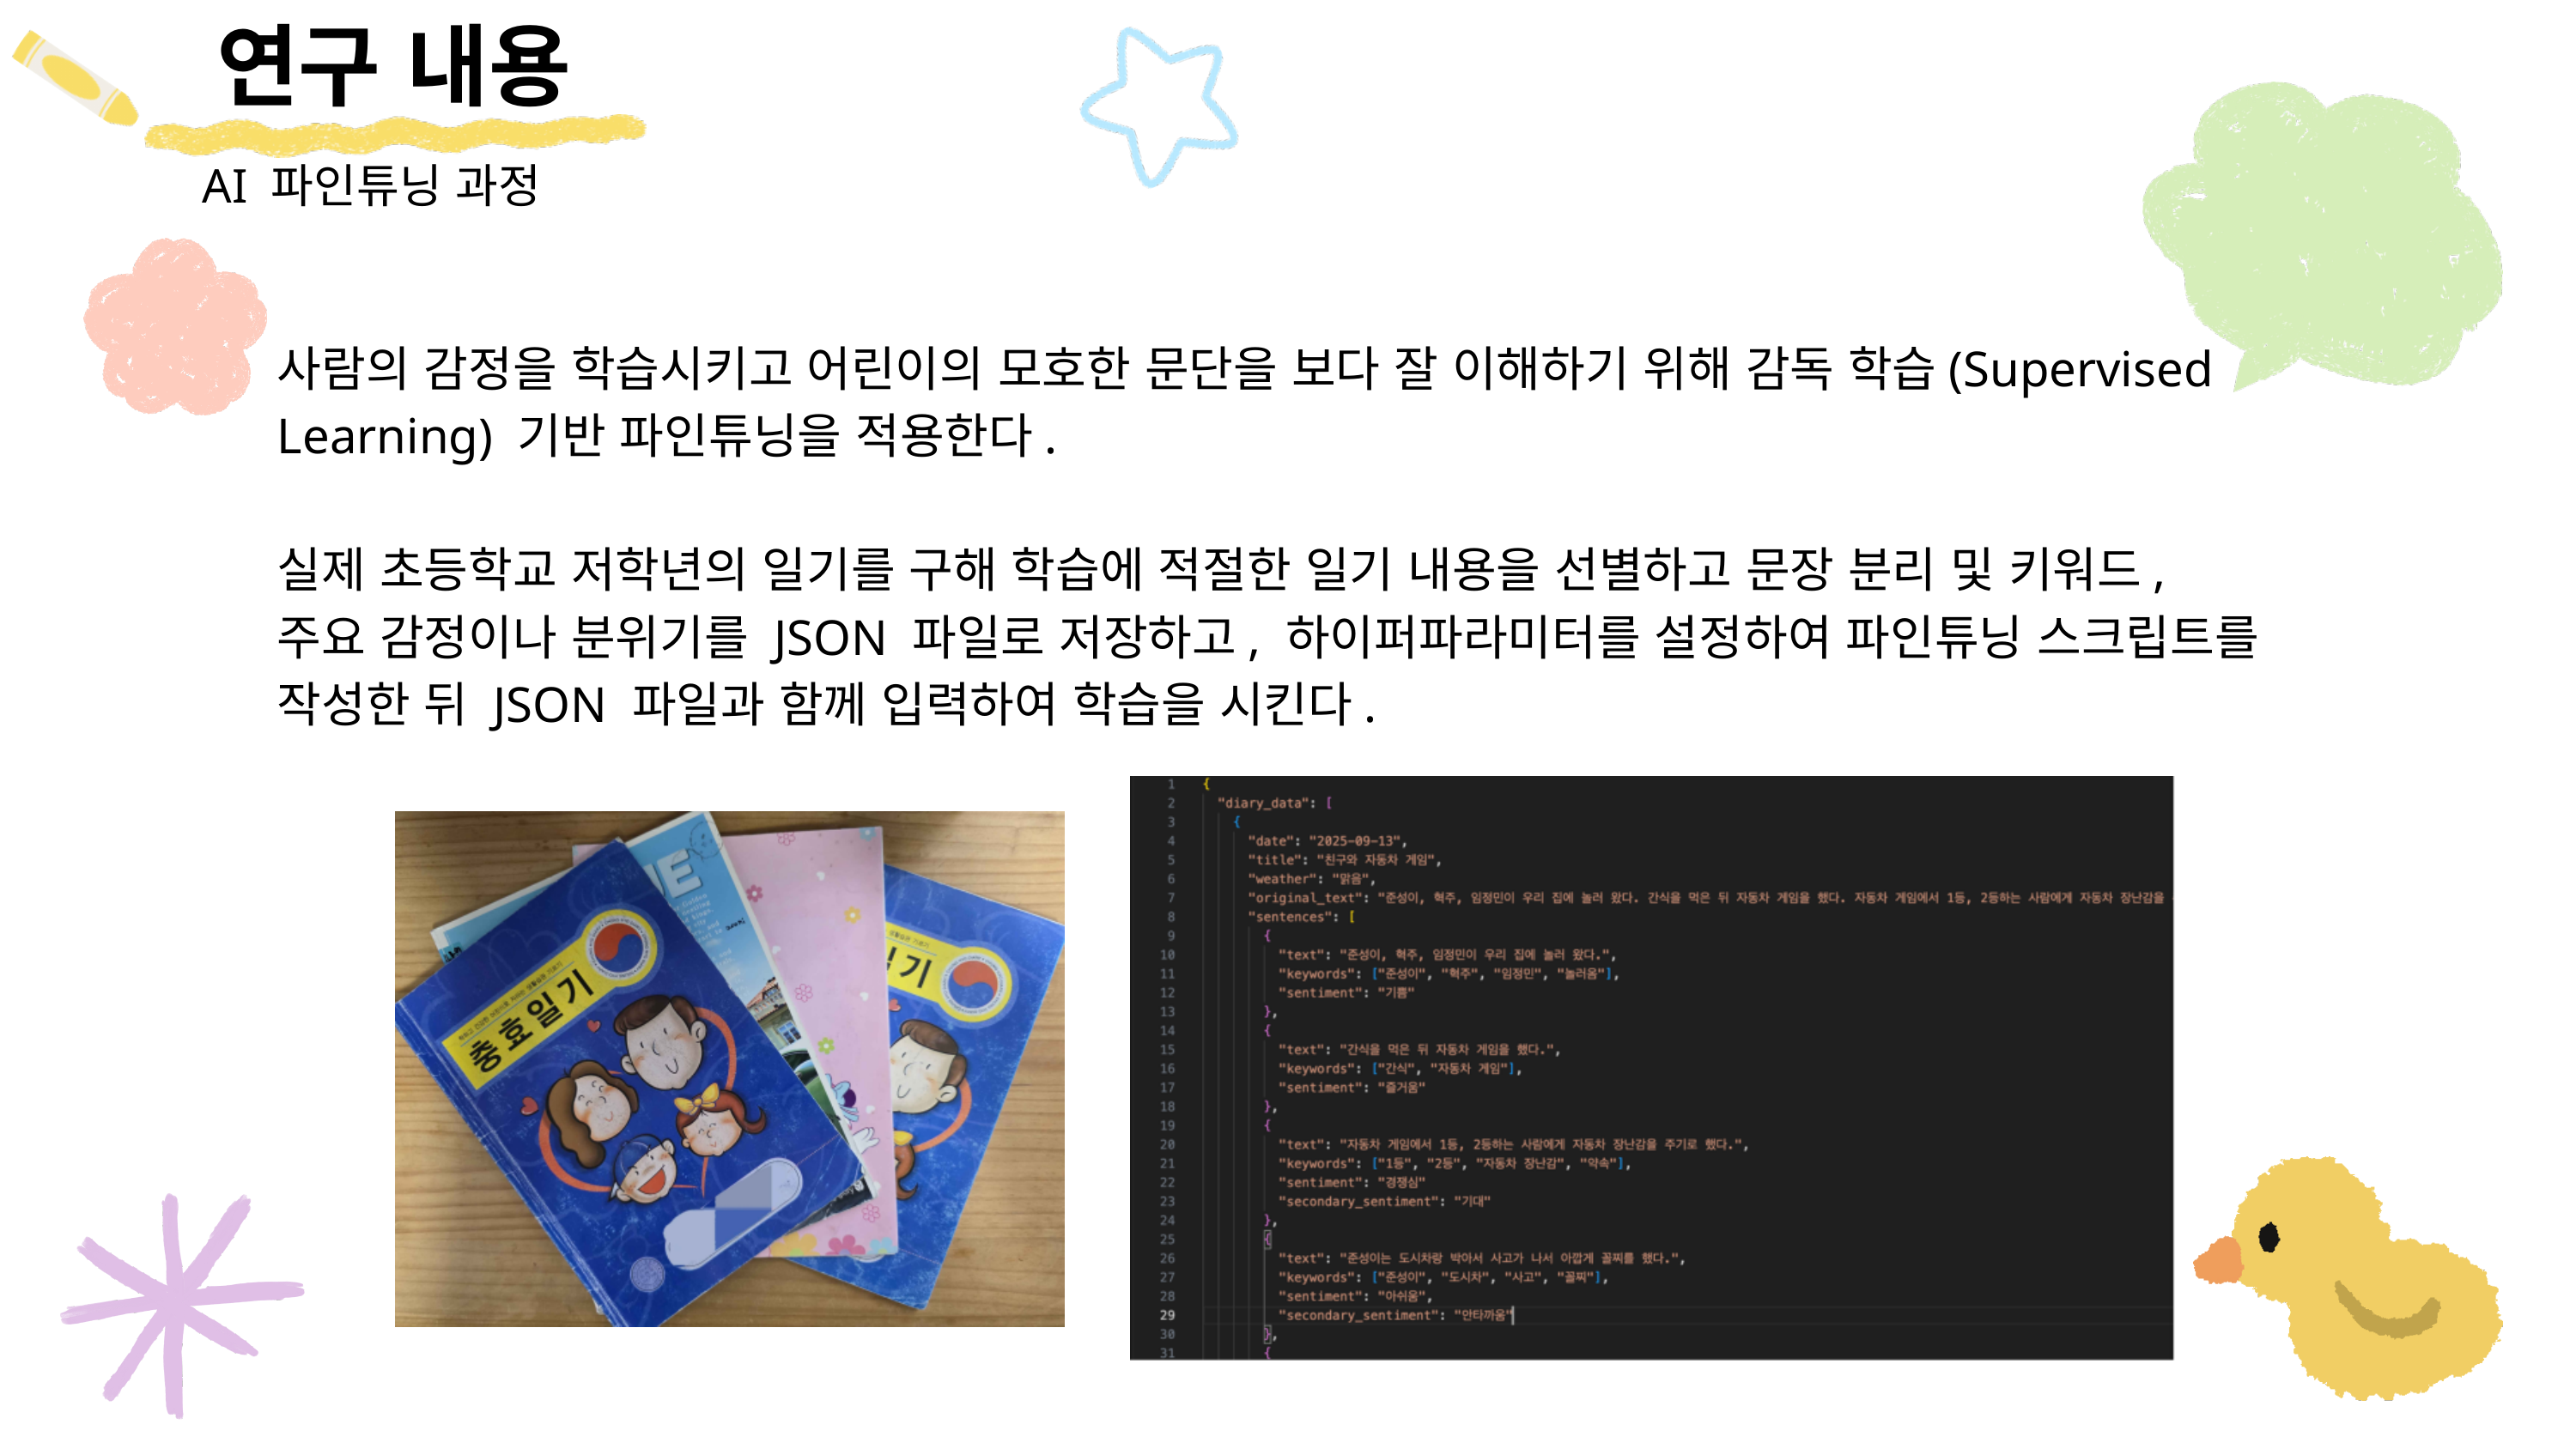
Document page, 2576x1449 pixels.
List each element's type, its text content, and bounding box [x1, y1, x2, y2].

picture [1130, 775, 2178, 1363]
picture [60, 1192, 305, 1421]
picture [2142, 82, 2503, 392]
picture [83, 237, 267, 415]
picture [12, 12, 145, 153]
picture [1060, 1, 1256, 202]
text_box 연구 내용 [216, 14, 623, 112]
picture [2192, 1156, 2503, 1401]
text_box AI 파인튜닝 과정 [202, 166, 599, 226]
picture [144, 114, 647, 158]
picture [395, 811, 1065, 1327]
text_box 사람의 감정을 학습시키고 어린이의 모호한 문단을 보다 잘 이해하기 위해 감독 학습(Supervised Learning) 기반 파인튜닝을 적용한다. 실제 초등학교 저학년의 일기를 구해 학습에 적절한 일기 내용을 선별하고 문장 분리 및 키워드, 주요 감정이나 분위기를 JSON 파일로 저장하고, 하이퍼파라미터를 설정하여 파인튜닝 스크립트를 작성한 뒤 JSON 파일과 함께 입력하여 학습을 시킨다. [276, 329, 2358, 736]
